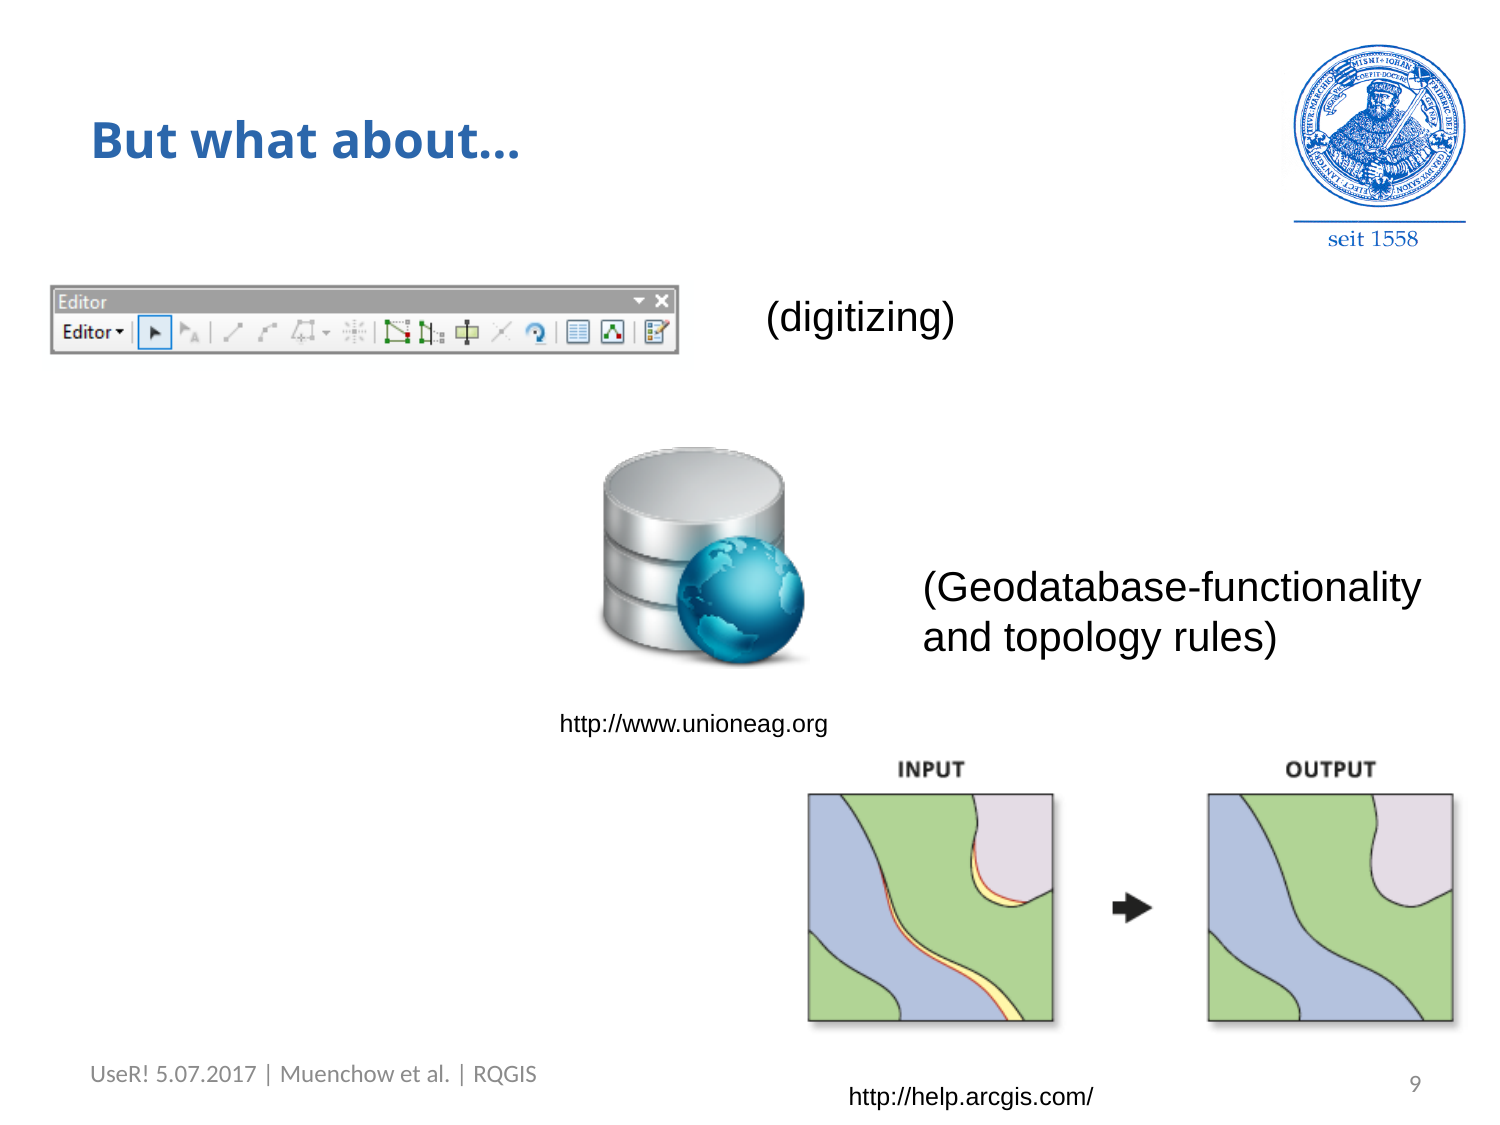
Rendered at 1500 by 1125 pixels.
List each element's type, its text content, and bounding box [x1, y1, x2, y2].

picture [579, 438, 810, 669]
text_box (Geodatabase-functionality and topology rules) [907, 552, 1438, 668]
title But what about… [75, 45, 1425, 233]
text_box http://help.arcgis.com/ [833, 1073, 1109, 1118]
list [41, 279, 695, 372]
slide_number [75, 1042, 1247, 1103]
picture [796, 749, 1468, 1053]
picture [1281, 30, 1476, 256]
slide_number 9 [1328, 1062, 1437, 1112]
text_box (digitizing) [750, 282, 972, 348]
text_box http://www.unioneag.org [544, 700, 844, 746]
